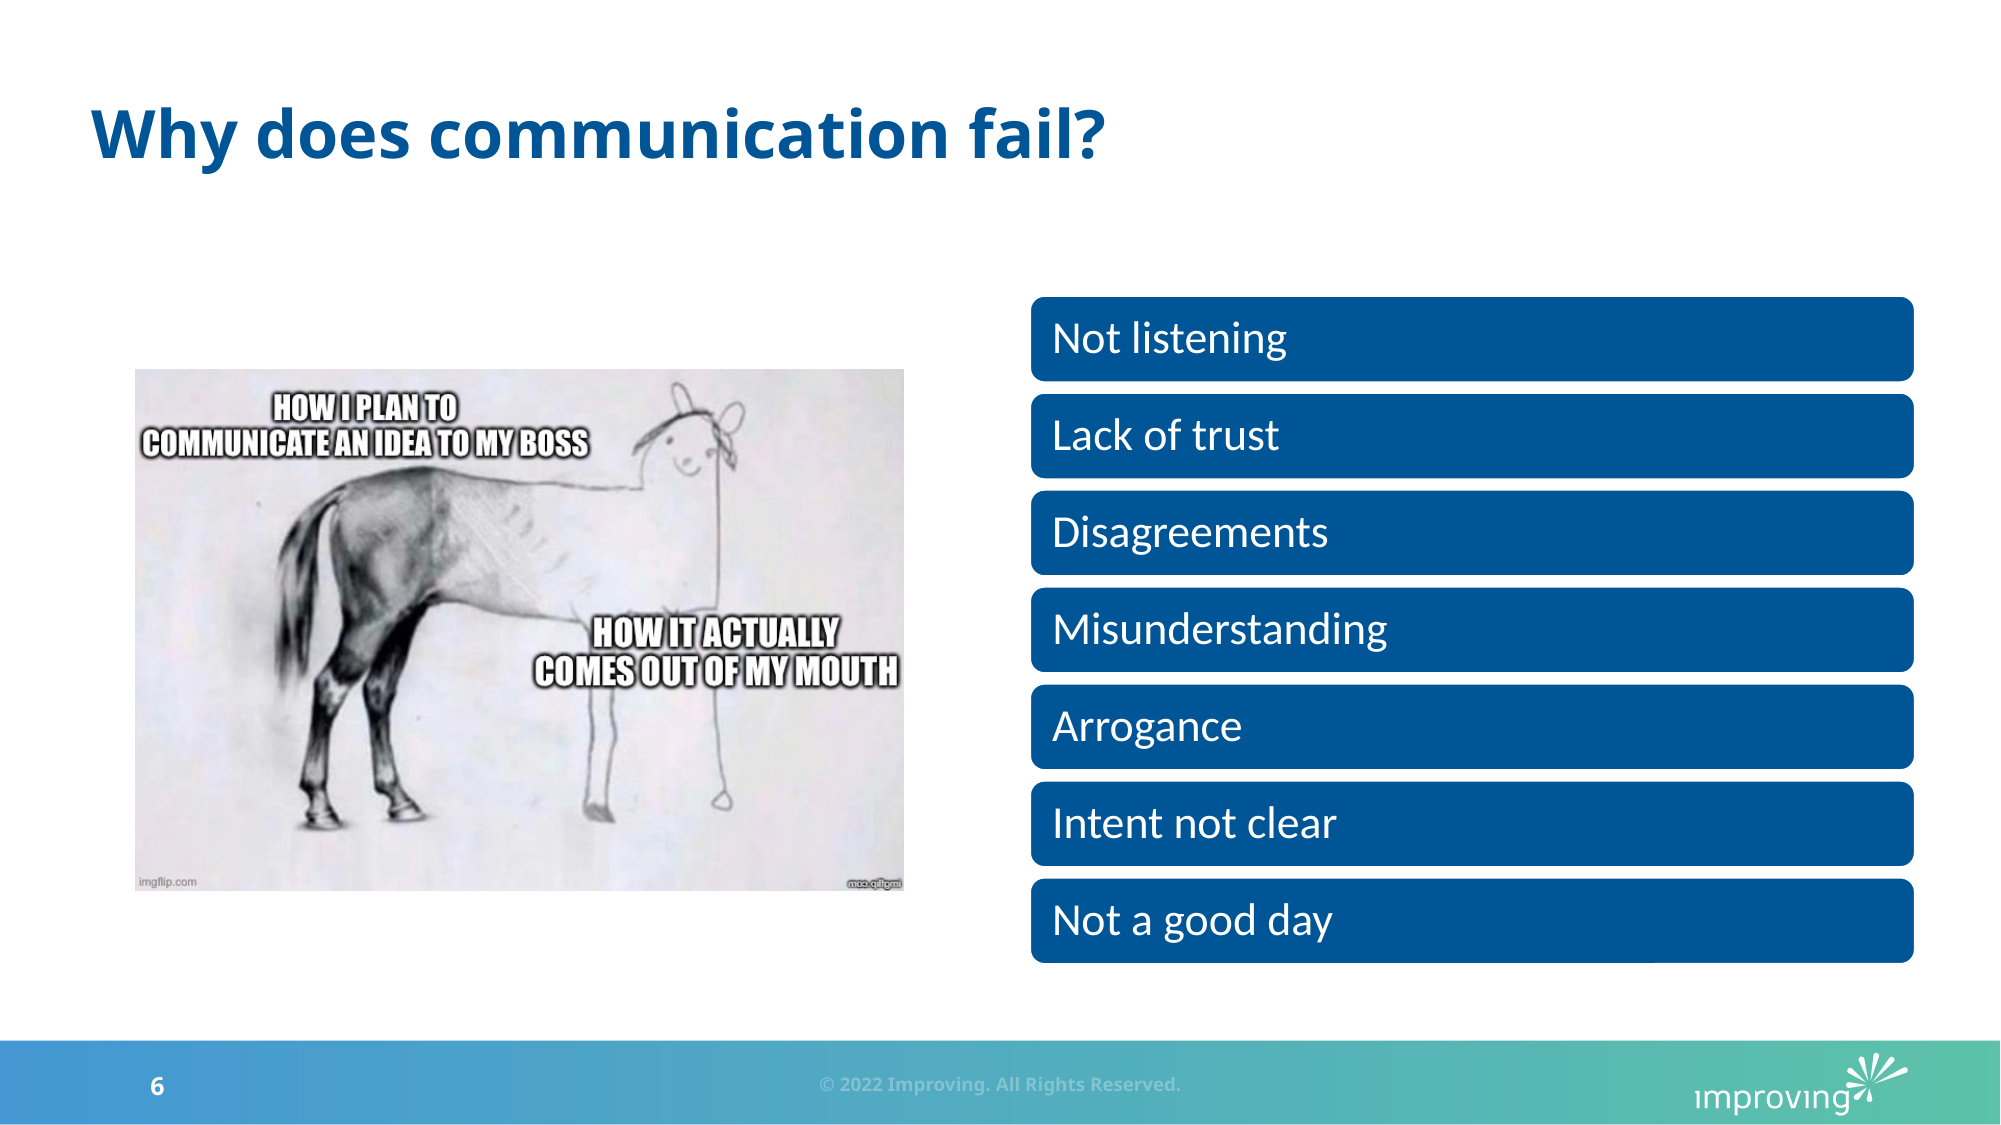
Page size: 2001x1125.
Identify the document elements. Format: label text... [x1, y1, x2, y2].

picture [0, 0, 2000, 1125]
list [134, 369, 904, 891]
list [1029, 285, 1915, 974]
title Why does communication fail? [76, 71, 1924, 181]
